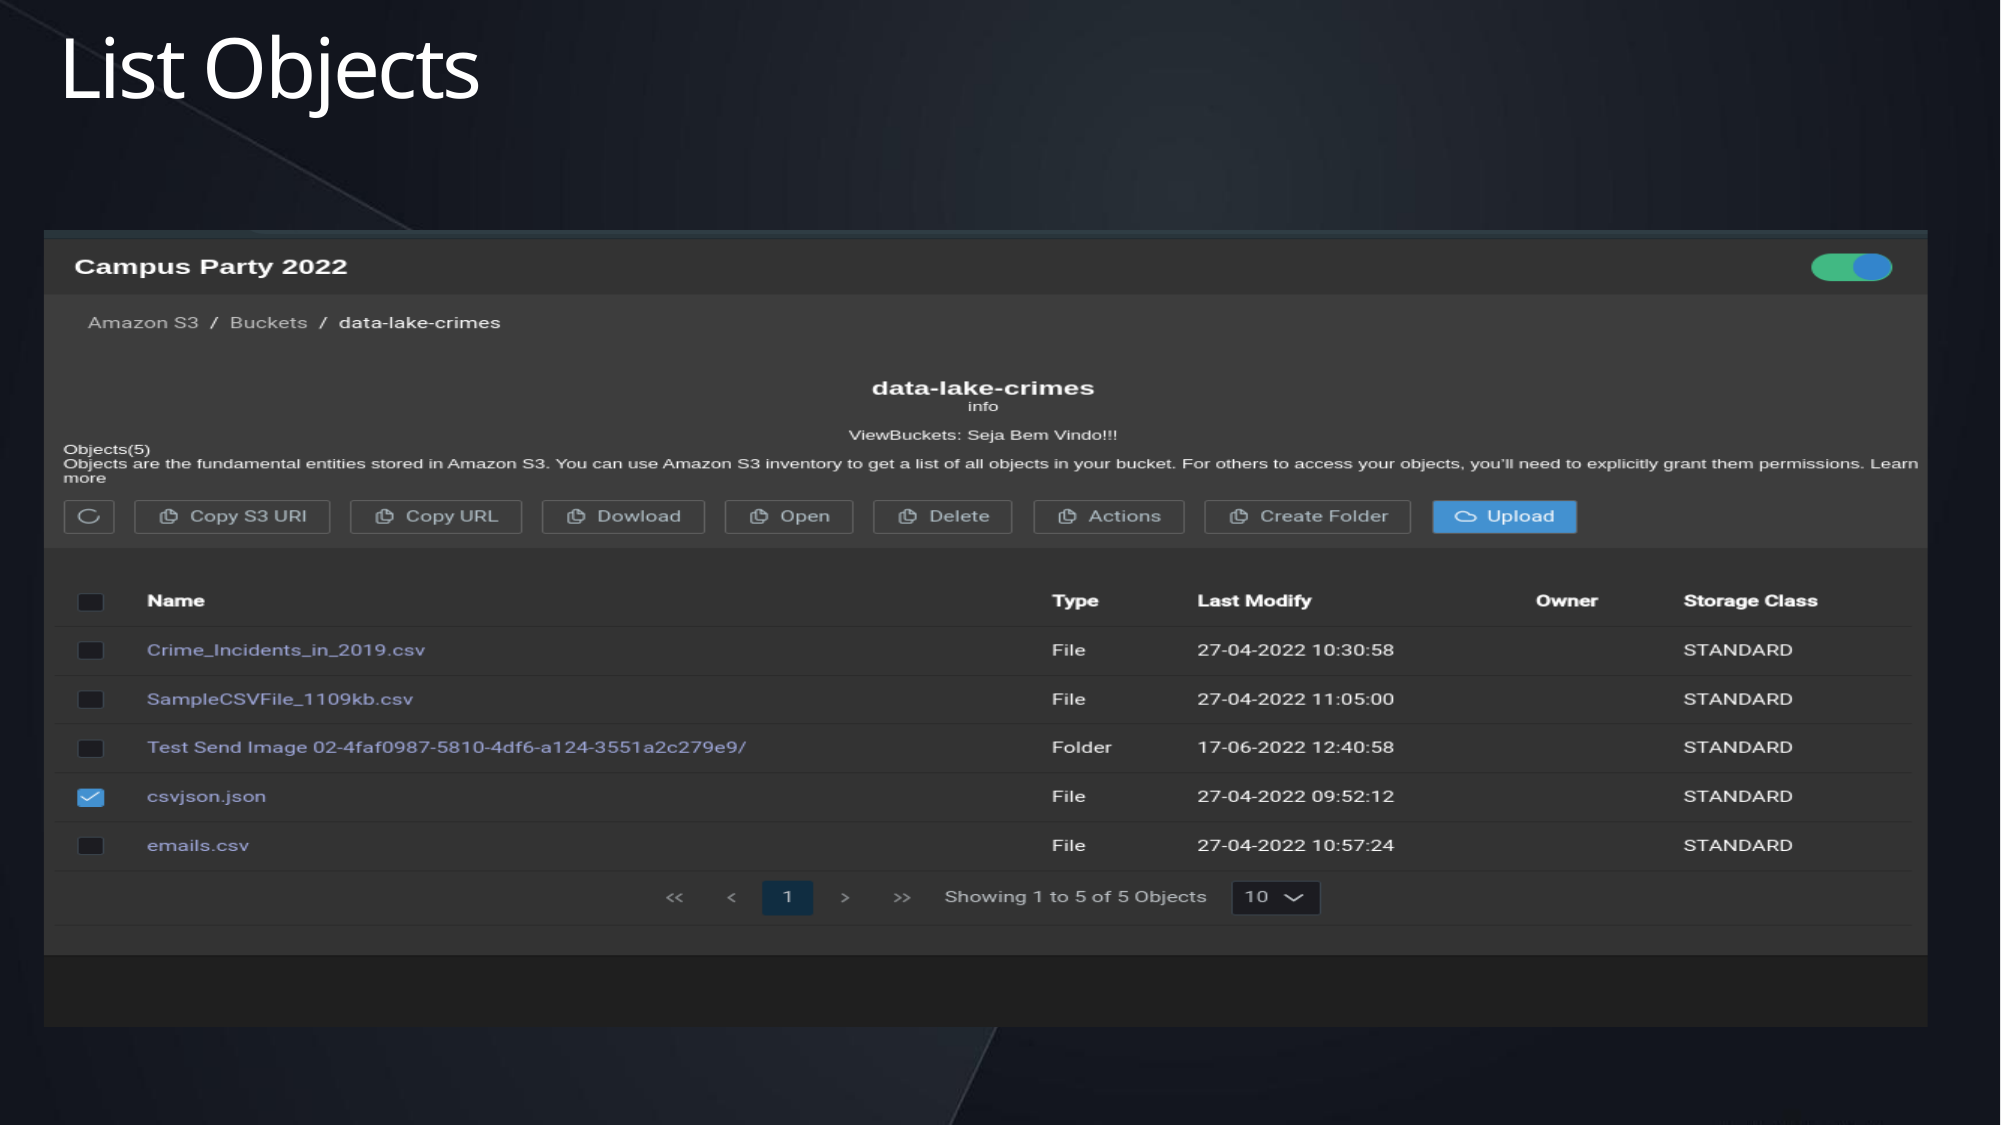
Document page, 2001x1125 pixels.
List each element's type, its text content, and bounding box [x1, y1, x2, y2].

text_box List Objects [43, 18, 1957, 124]
picture [0, 0, 2001, 1125]
